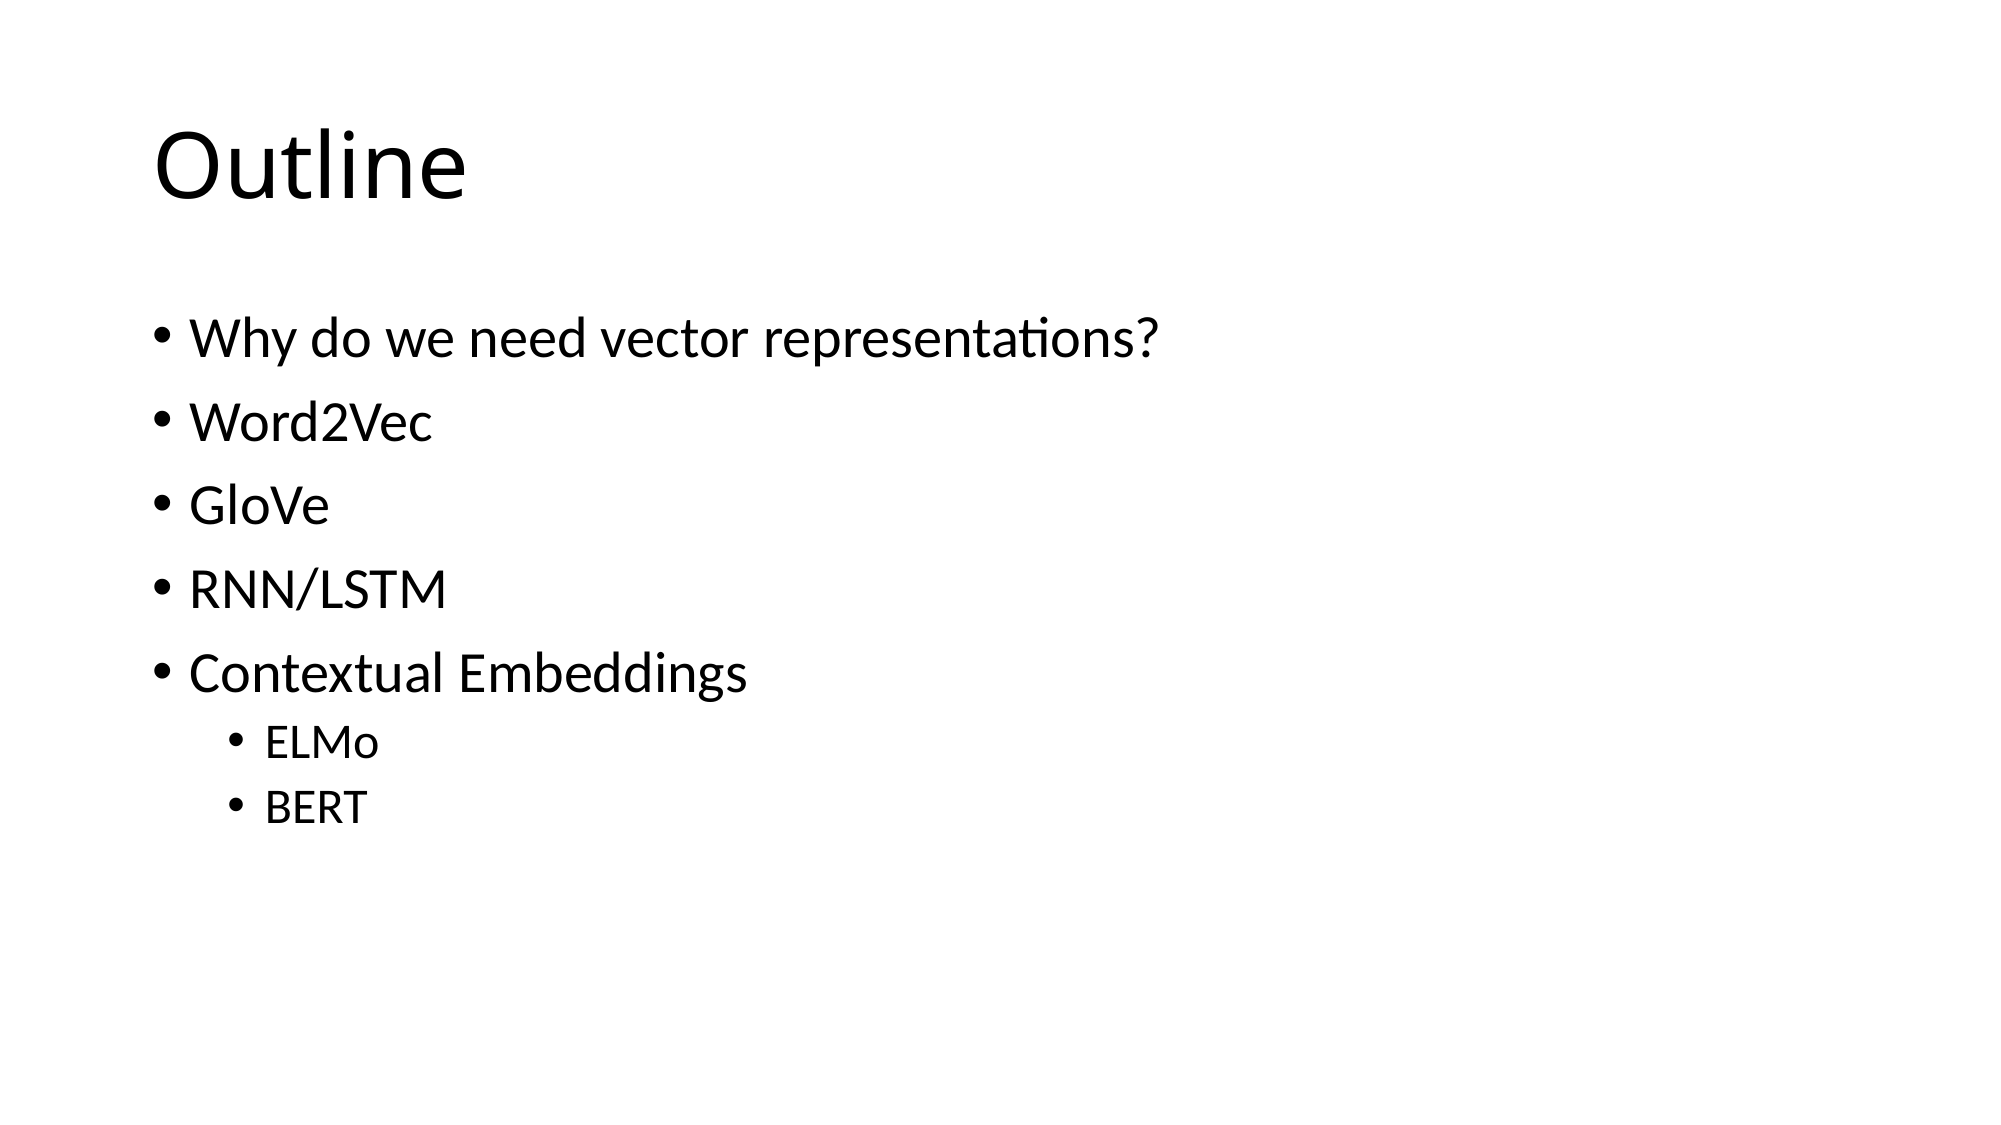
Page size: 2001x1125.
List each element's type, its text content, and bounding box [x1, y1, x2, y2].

list Why do we need vector representations? Word2Vec GloVe RNN/LSTM Contextual Embeddings ELMo BERT [137, 299, 1863, 1014]
title Outline [137, 59, 1863, 278]
